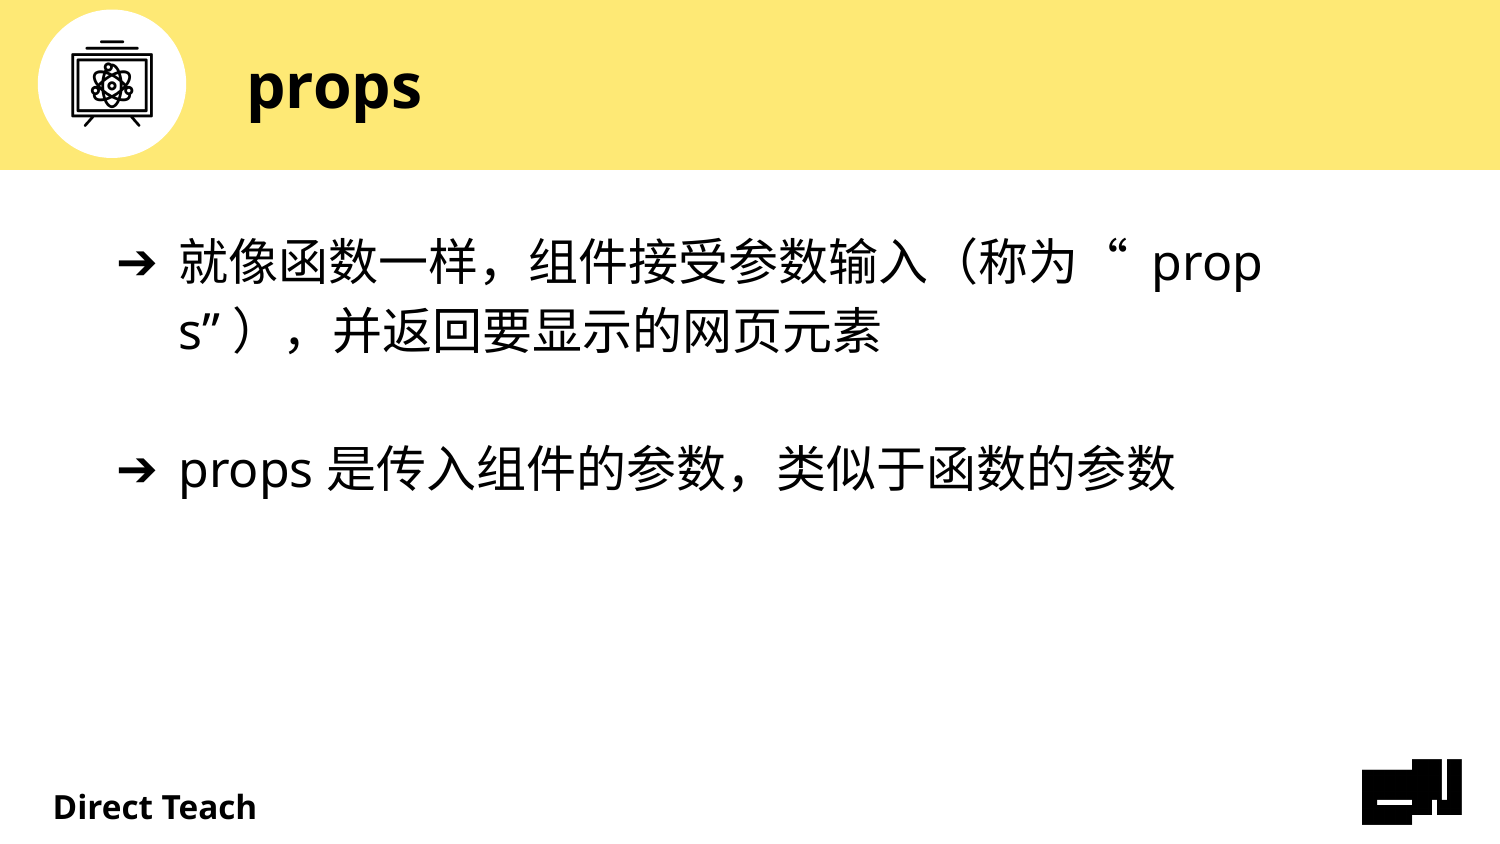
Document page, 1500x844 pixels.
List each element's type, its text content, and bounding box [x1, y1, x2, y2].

list 就像函数一样，组件接受参数输入（称为“ props”），并返回要显示的网页元素 props是传入组件的参数，类似于函数的参数 [88, 206, 1425, 751]
title props [231, 9, 1463, 158]
picture [1362, 759, 1462, 825]
picture [67, 38, 157, 129]
